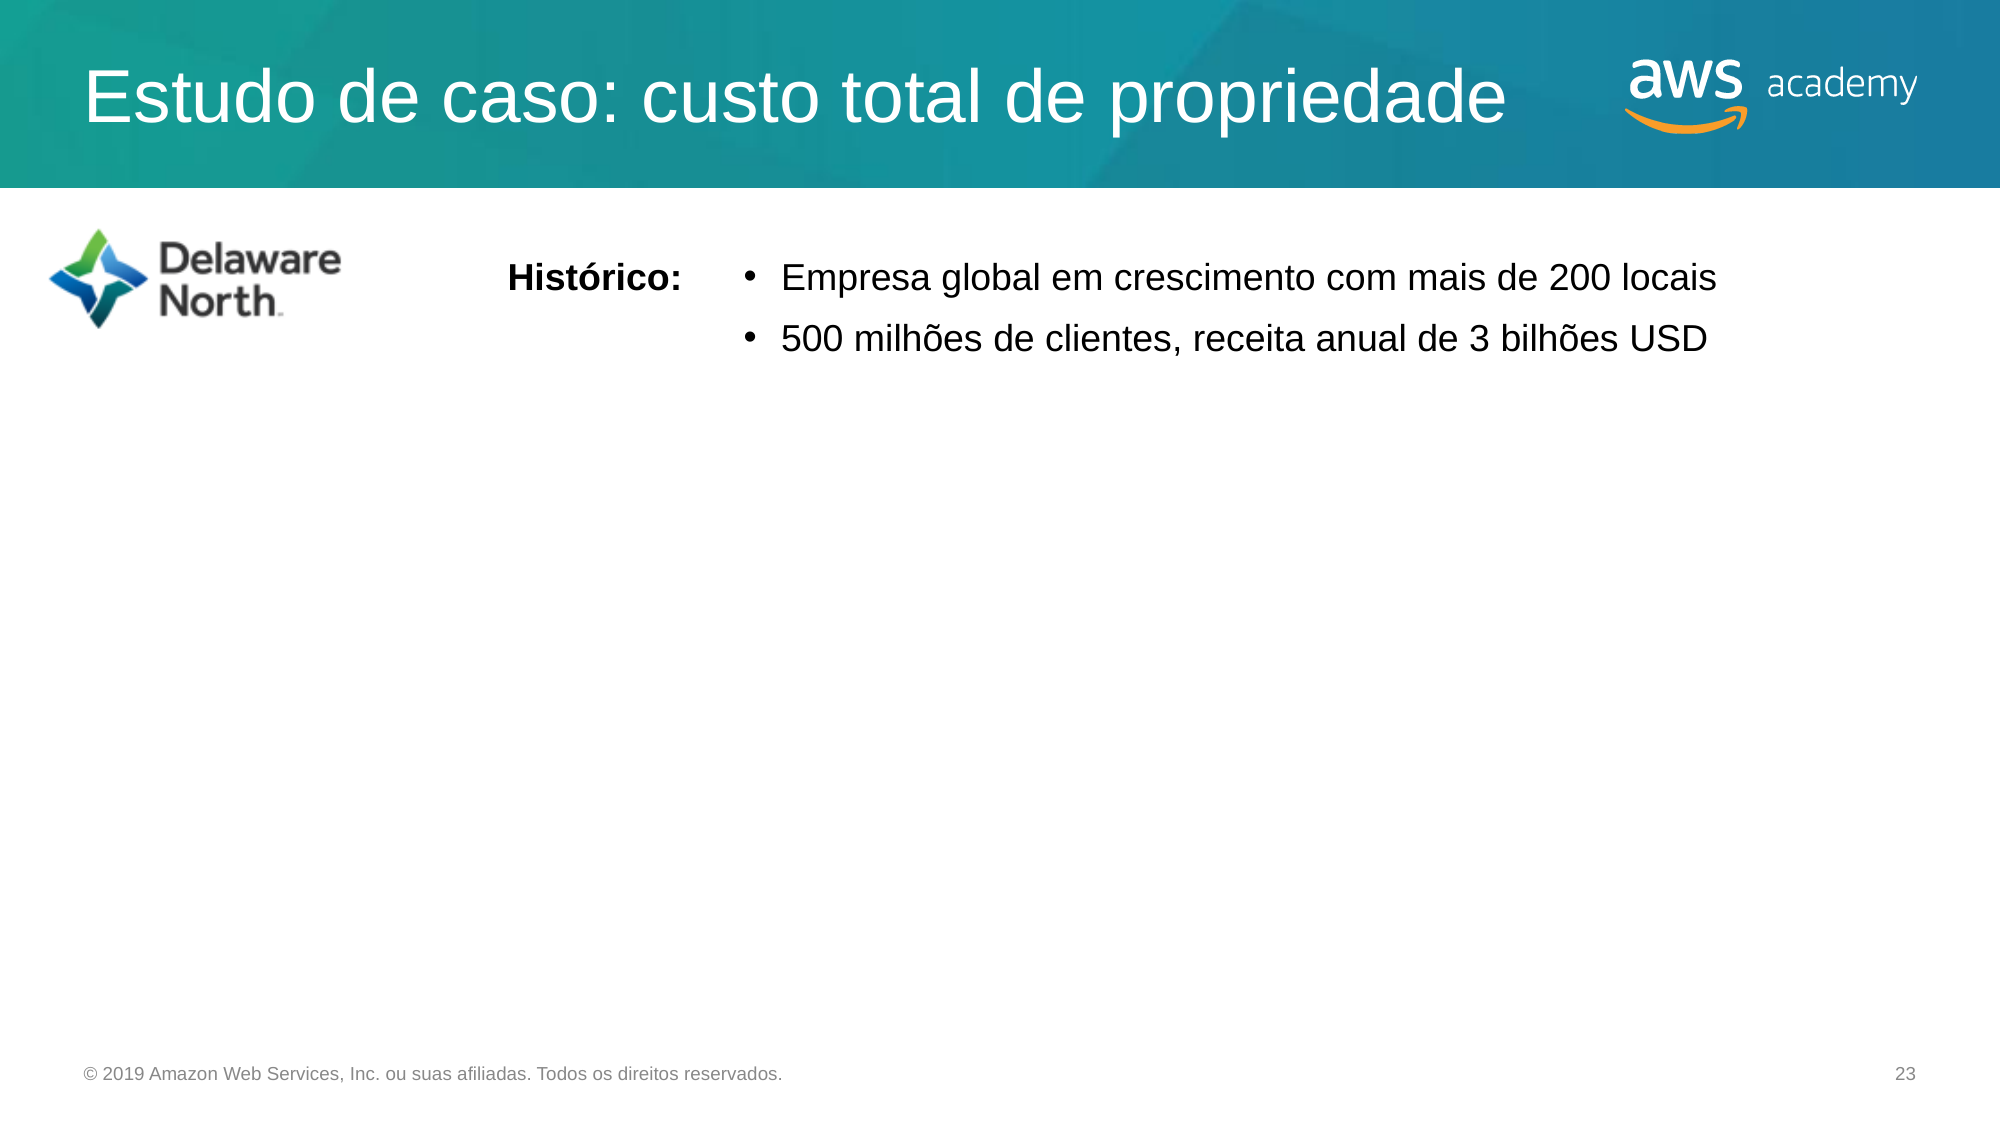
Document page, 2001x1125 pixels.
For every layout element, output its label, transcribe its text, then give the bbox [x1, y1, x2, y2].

title Estudo de caso: custo total de propriedade [68, 59, 1859, 138]
picture [0, 0, 2000, 188]
list Histórico: [68, 250, 698, 1014]
slide_number 23 [1481, 1042, 1932, 1103]
footer © 2019 Amazon Web Services, Inc. ou suas afiliadas. Todos os direitos reservados. [68, 1042, 868, 1103]
picture [37, 224, 360, 338]
list Empresa global em crescimento com mais de 200 locais 500 milhões de clientes, receita anual de 3 bilhões USD [728, 250, 1928, 1013]
